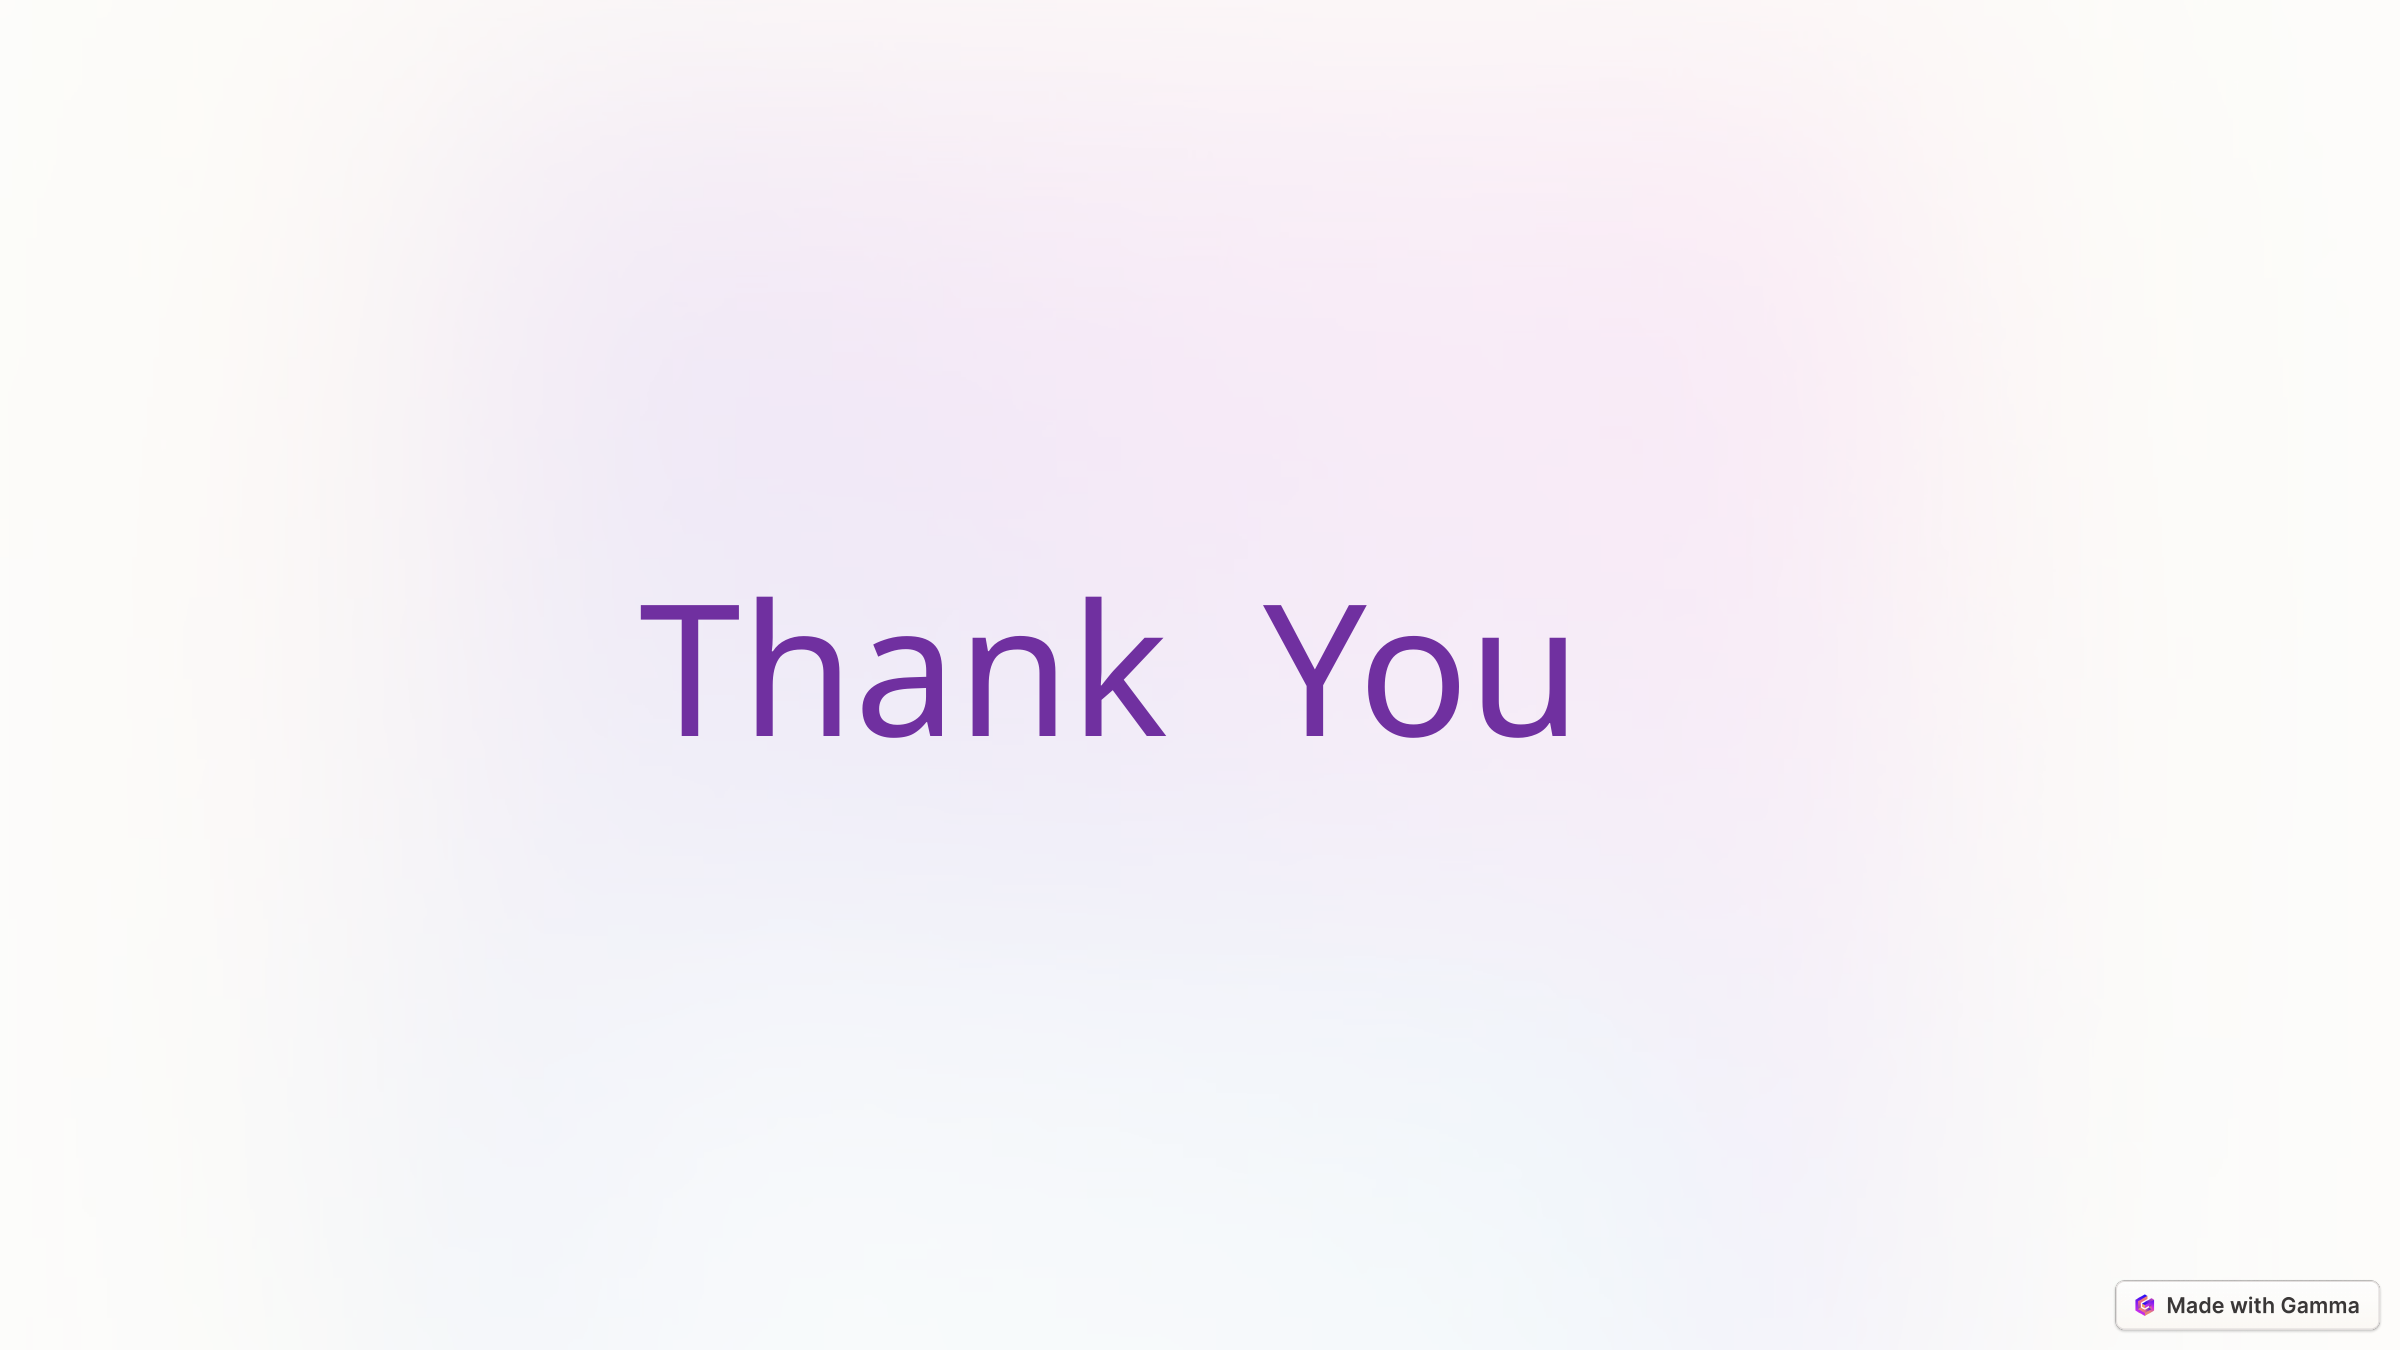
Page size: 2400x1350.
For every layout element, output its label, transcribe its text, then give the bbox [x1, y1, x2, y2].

picture [2106, 1271, 2389, 1339]
text_box Thank You [258, 435, 1963, 780]
